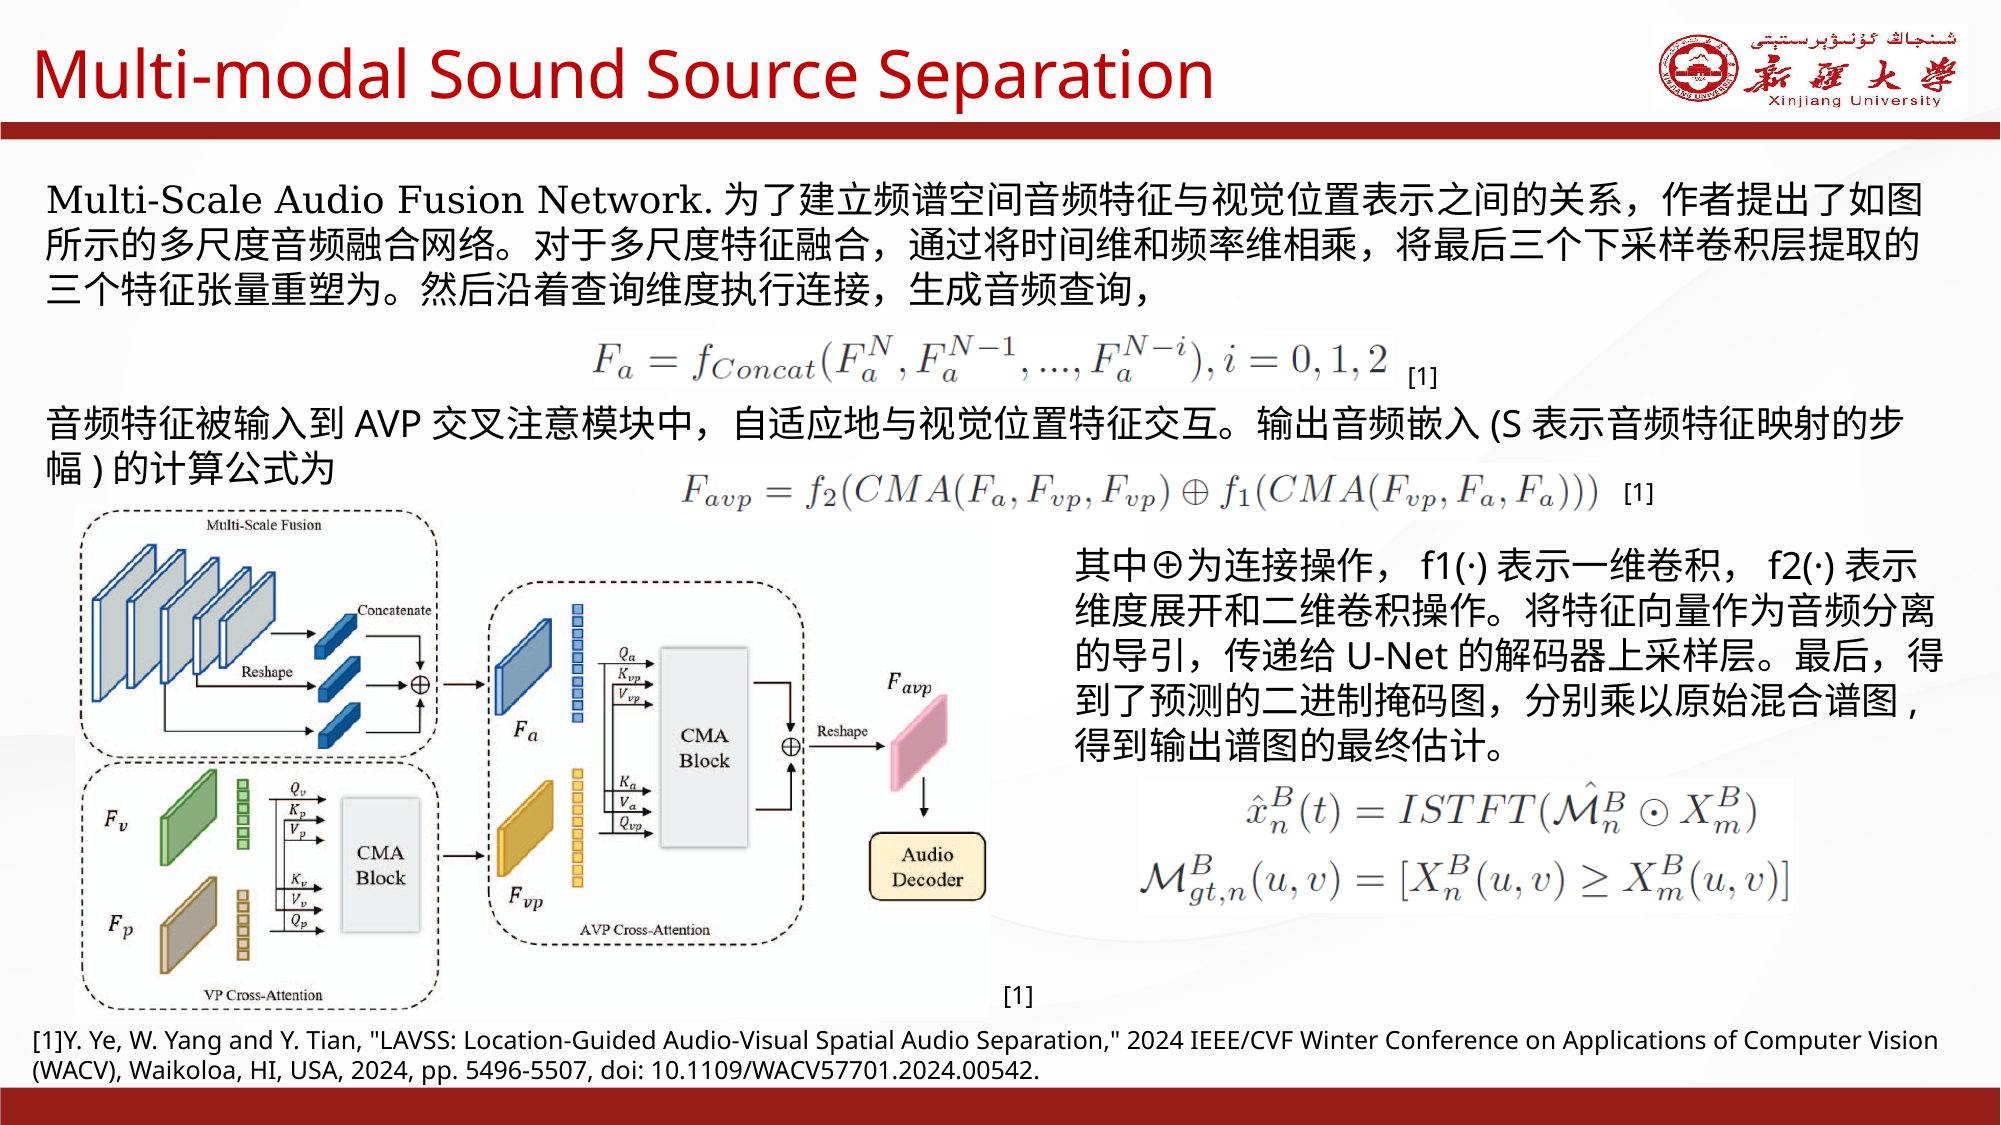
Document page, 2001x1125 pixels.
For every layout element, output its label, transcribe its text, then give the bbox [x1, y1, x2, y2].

picture [0, 0, 2000, 121]
text_box [0, 1086, 2000, 1125]
text_box [1] [989, 971, 1059, 1016]
text_box Multi-modal Sound Source Separation [31, 24, 1663, 113]
text_box [1] [1608, 469, 1679, 514]
text_box [1] [1392, 353, 1463, 398]
picture [0, 140, 2000, 1086]
text_box [0, 121, 2000, 140]
text_box [1]Y. Ye, W. Yang and Y. Tian, "LAVSS: Location-Guided Audio-Visual Spatial Audio Separation," 2024 IEEE/CVF Winter Conference on Applications of Computer Vision (WACV), Waikoloa, HI, USA, 2024, pp. 5496-5507, doi: 10.1109/WACV57701.2024.00542. [17, 1016, 1969, 1059]
